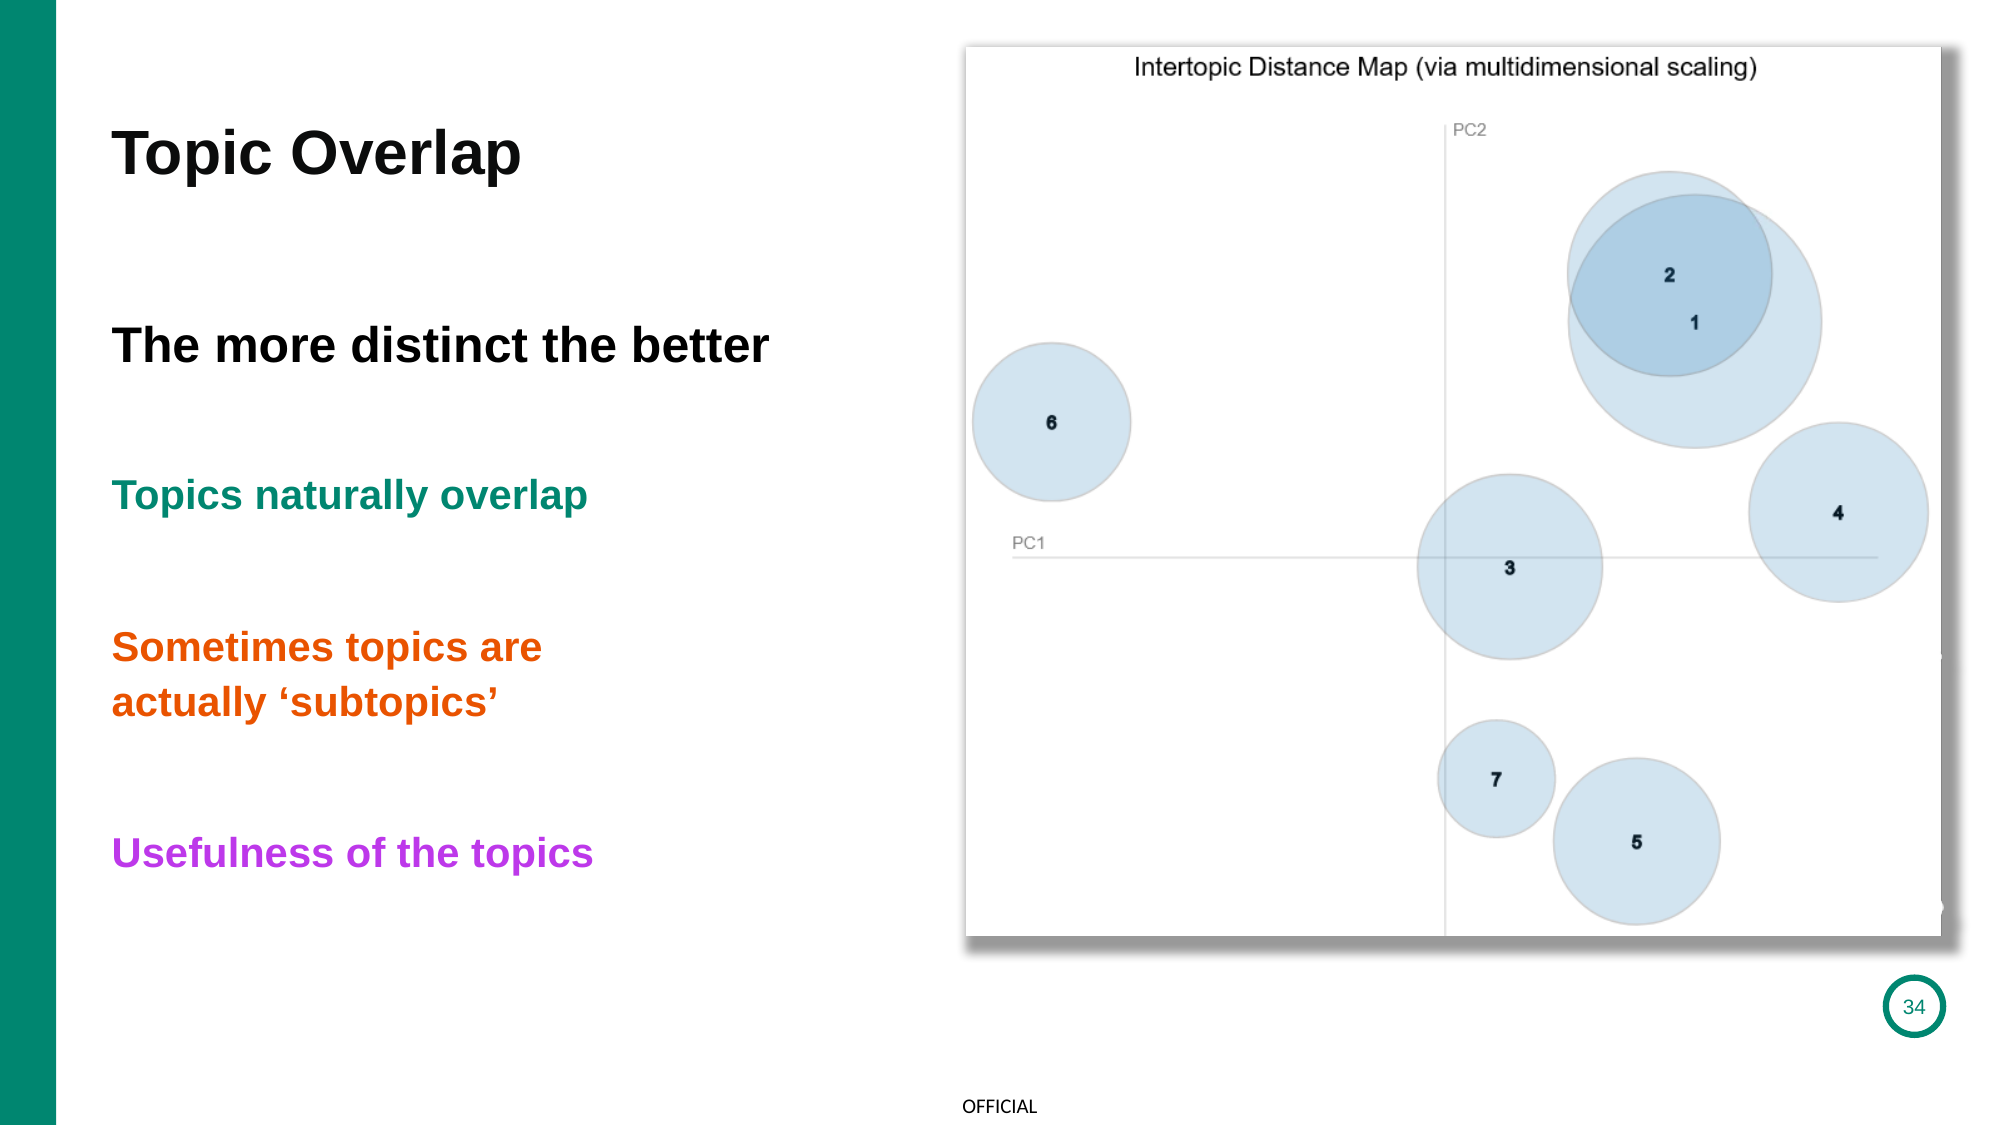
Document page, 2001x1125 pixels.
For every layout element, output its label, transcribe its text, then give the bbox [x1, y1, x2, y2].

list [966, 47, 1944, 936]
list Topics naturally overlap Sometimes topics are actually ‘subtopics’ Usefulness of the topics [111, 462, 681, 1013]
slide_number 34 [1882, 974, 1947, 1039]
subtitle The more distinct the better [111, 306, 958, 368]
title Topic Overlap [111, 112, 958, 189]
